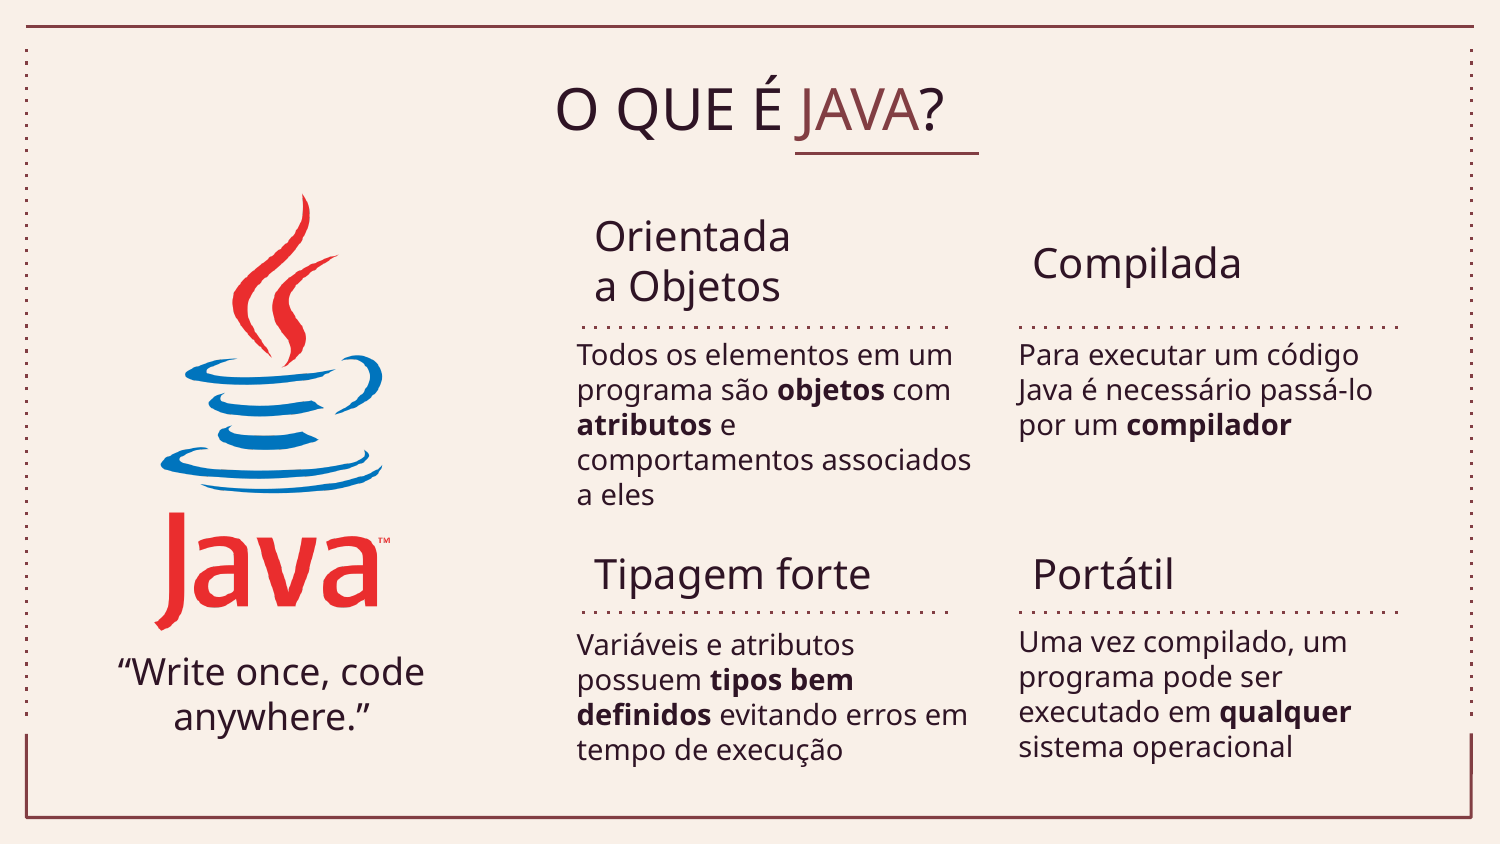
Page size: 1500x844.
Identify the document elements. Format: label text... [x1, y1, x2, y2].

subtitle Para executar um código Java é necessário passá-lo por um compilador [1003, 321, 1435, 451]
title O QUE É JAVA? [118, 56, 1382, 151]
subtitle Todos os elementos em um programa são objetos com atributos e comportamentos associados a eles [561, 321, 993, 451]
subtitle Compilada [1017, 221, 1397, 285]
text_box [23, 188, 521, 807]
subtitle Tipagem forte [579, 532, 978, 596]
subtitle Orientada a Objetos [579, 194, 959, 312]
subtitle Portátil [1017, 533, 1397, 597]
subtitle Variáveis e atributos possuem tipos bem definidos evitando erros em tempo de execução [561, 611, 993, 742]
subtitle Uma vez compilado, um programa pode ser executado em qualquer sistema operacional [1003, 608, 1435, 738]
